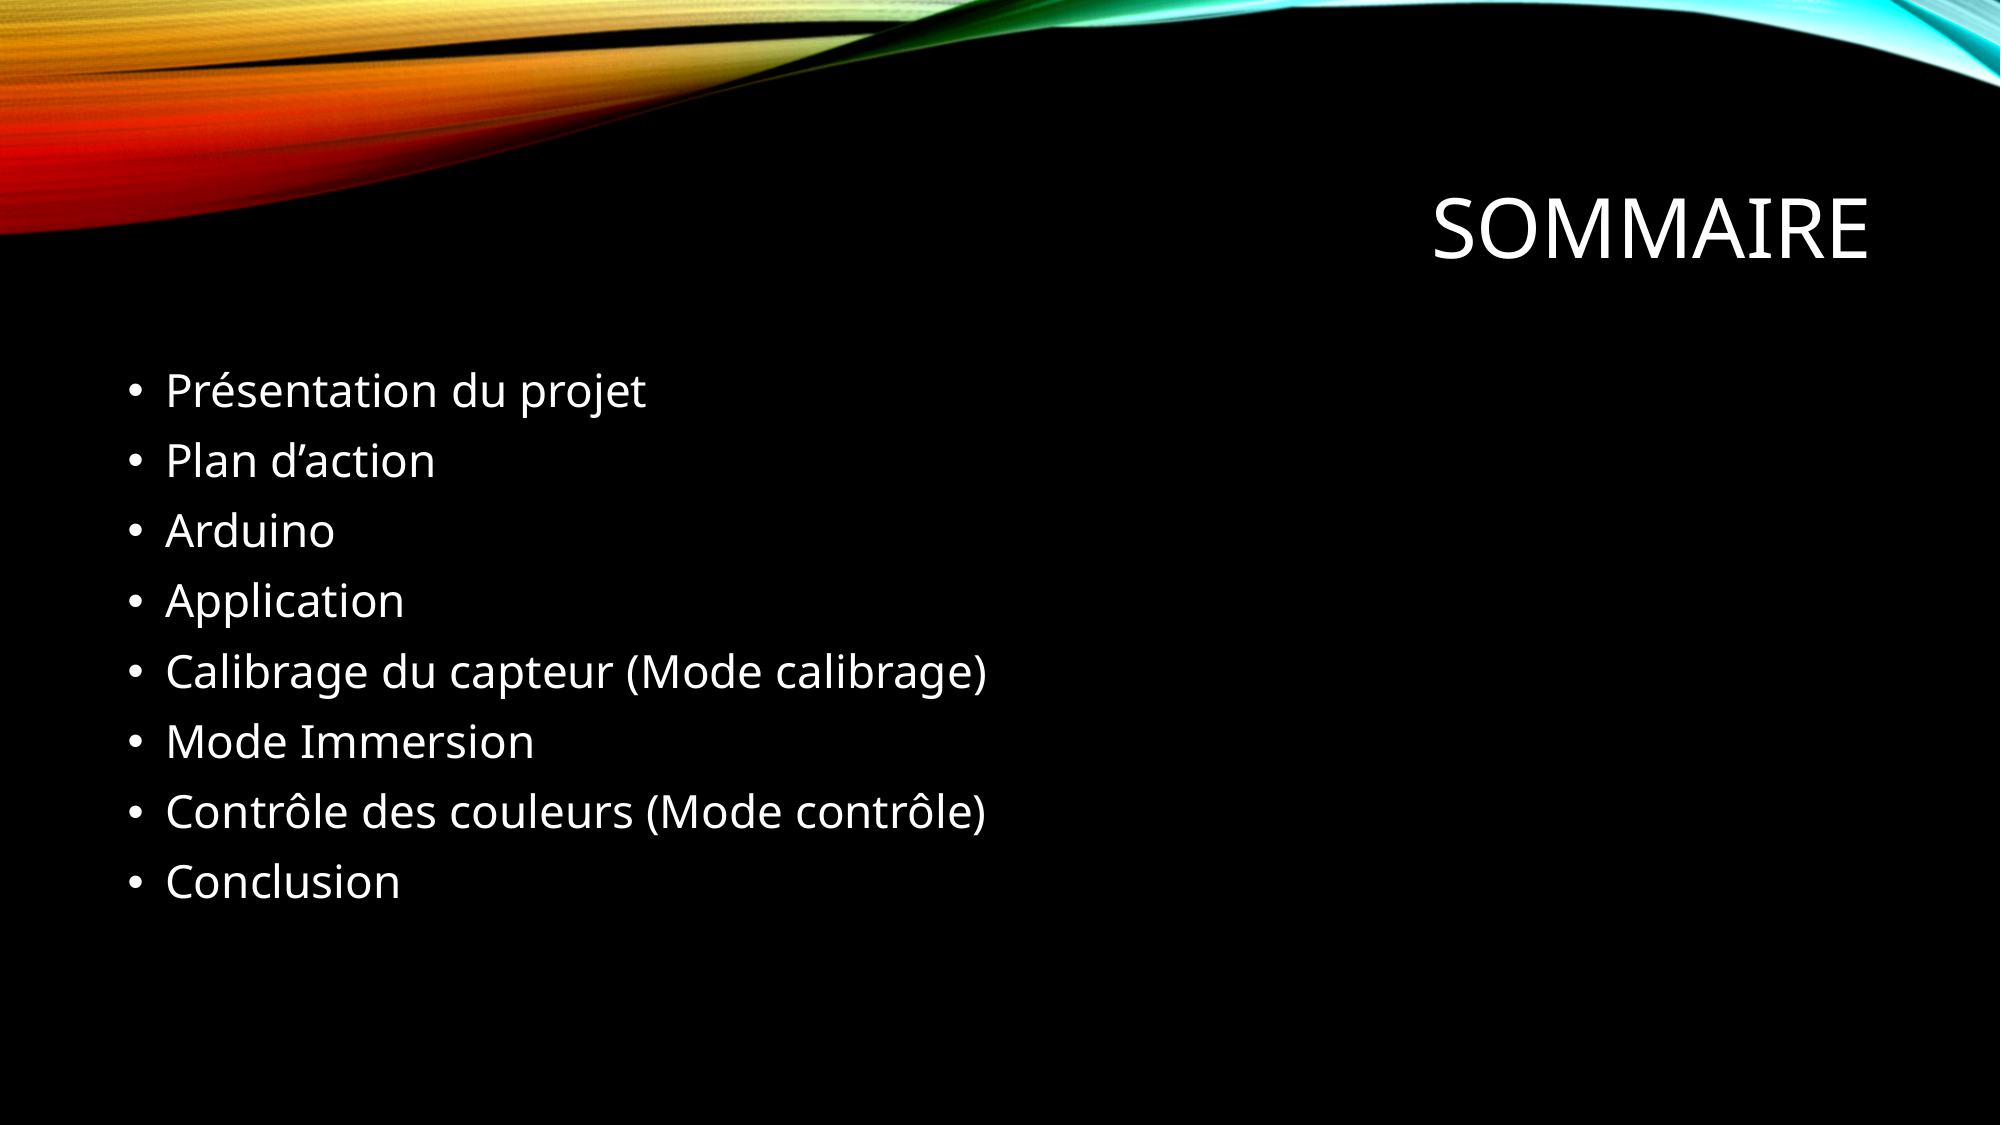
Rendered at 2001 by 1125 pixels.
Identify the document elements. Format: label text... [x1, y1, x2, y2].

list Présentation du projet Plan d’action Arduino Application Calibrage du capteur (Mode calibrage) Mode Immersion Contrôle des couleurs (Mode contrôle) Conclusion [112, 360, 1888, 1021]
title Sommaire [474, 125, 1888, 338]
picture [0, 0, 2000, 237]
